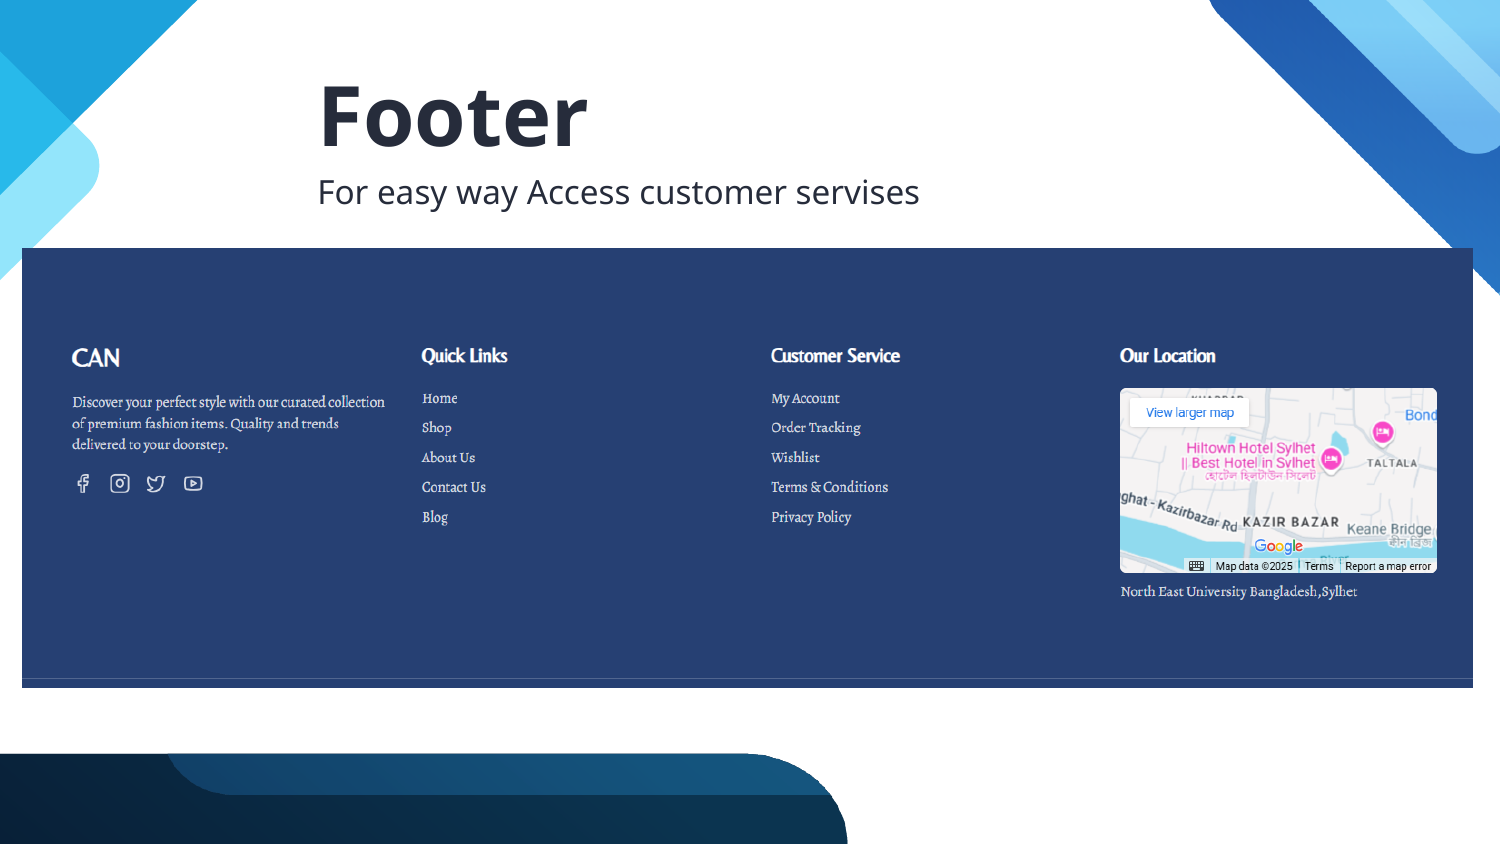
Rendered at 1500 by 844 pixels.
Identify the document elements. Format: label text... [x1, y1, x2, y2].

picture [21, 0, 1500, 688]
picture [0, 744, 898, 844]
title Footer [302, 47, 978, 156]
subtitle For easy way Access customer servises [302, 156, 1159, 228]
